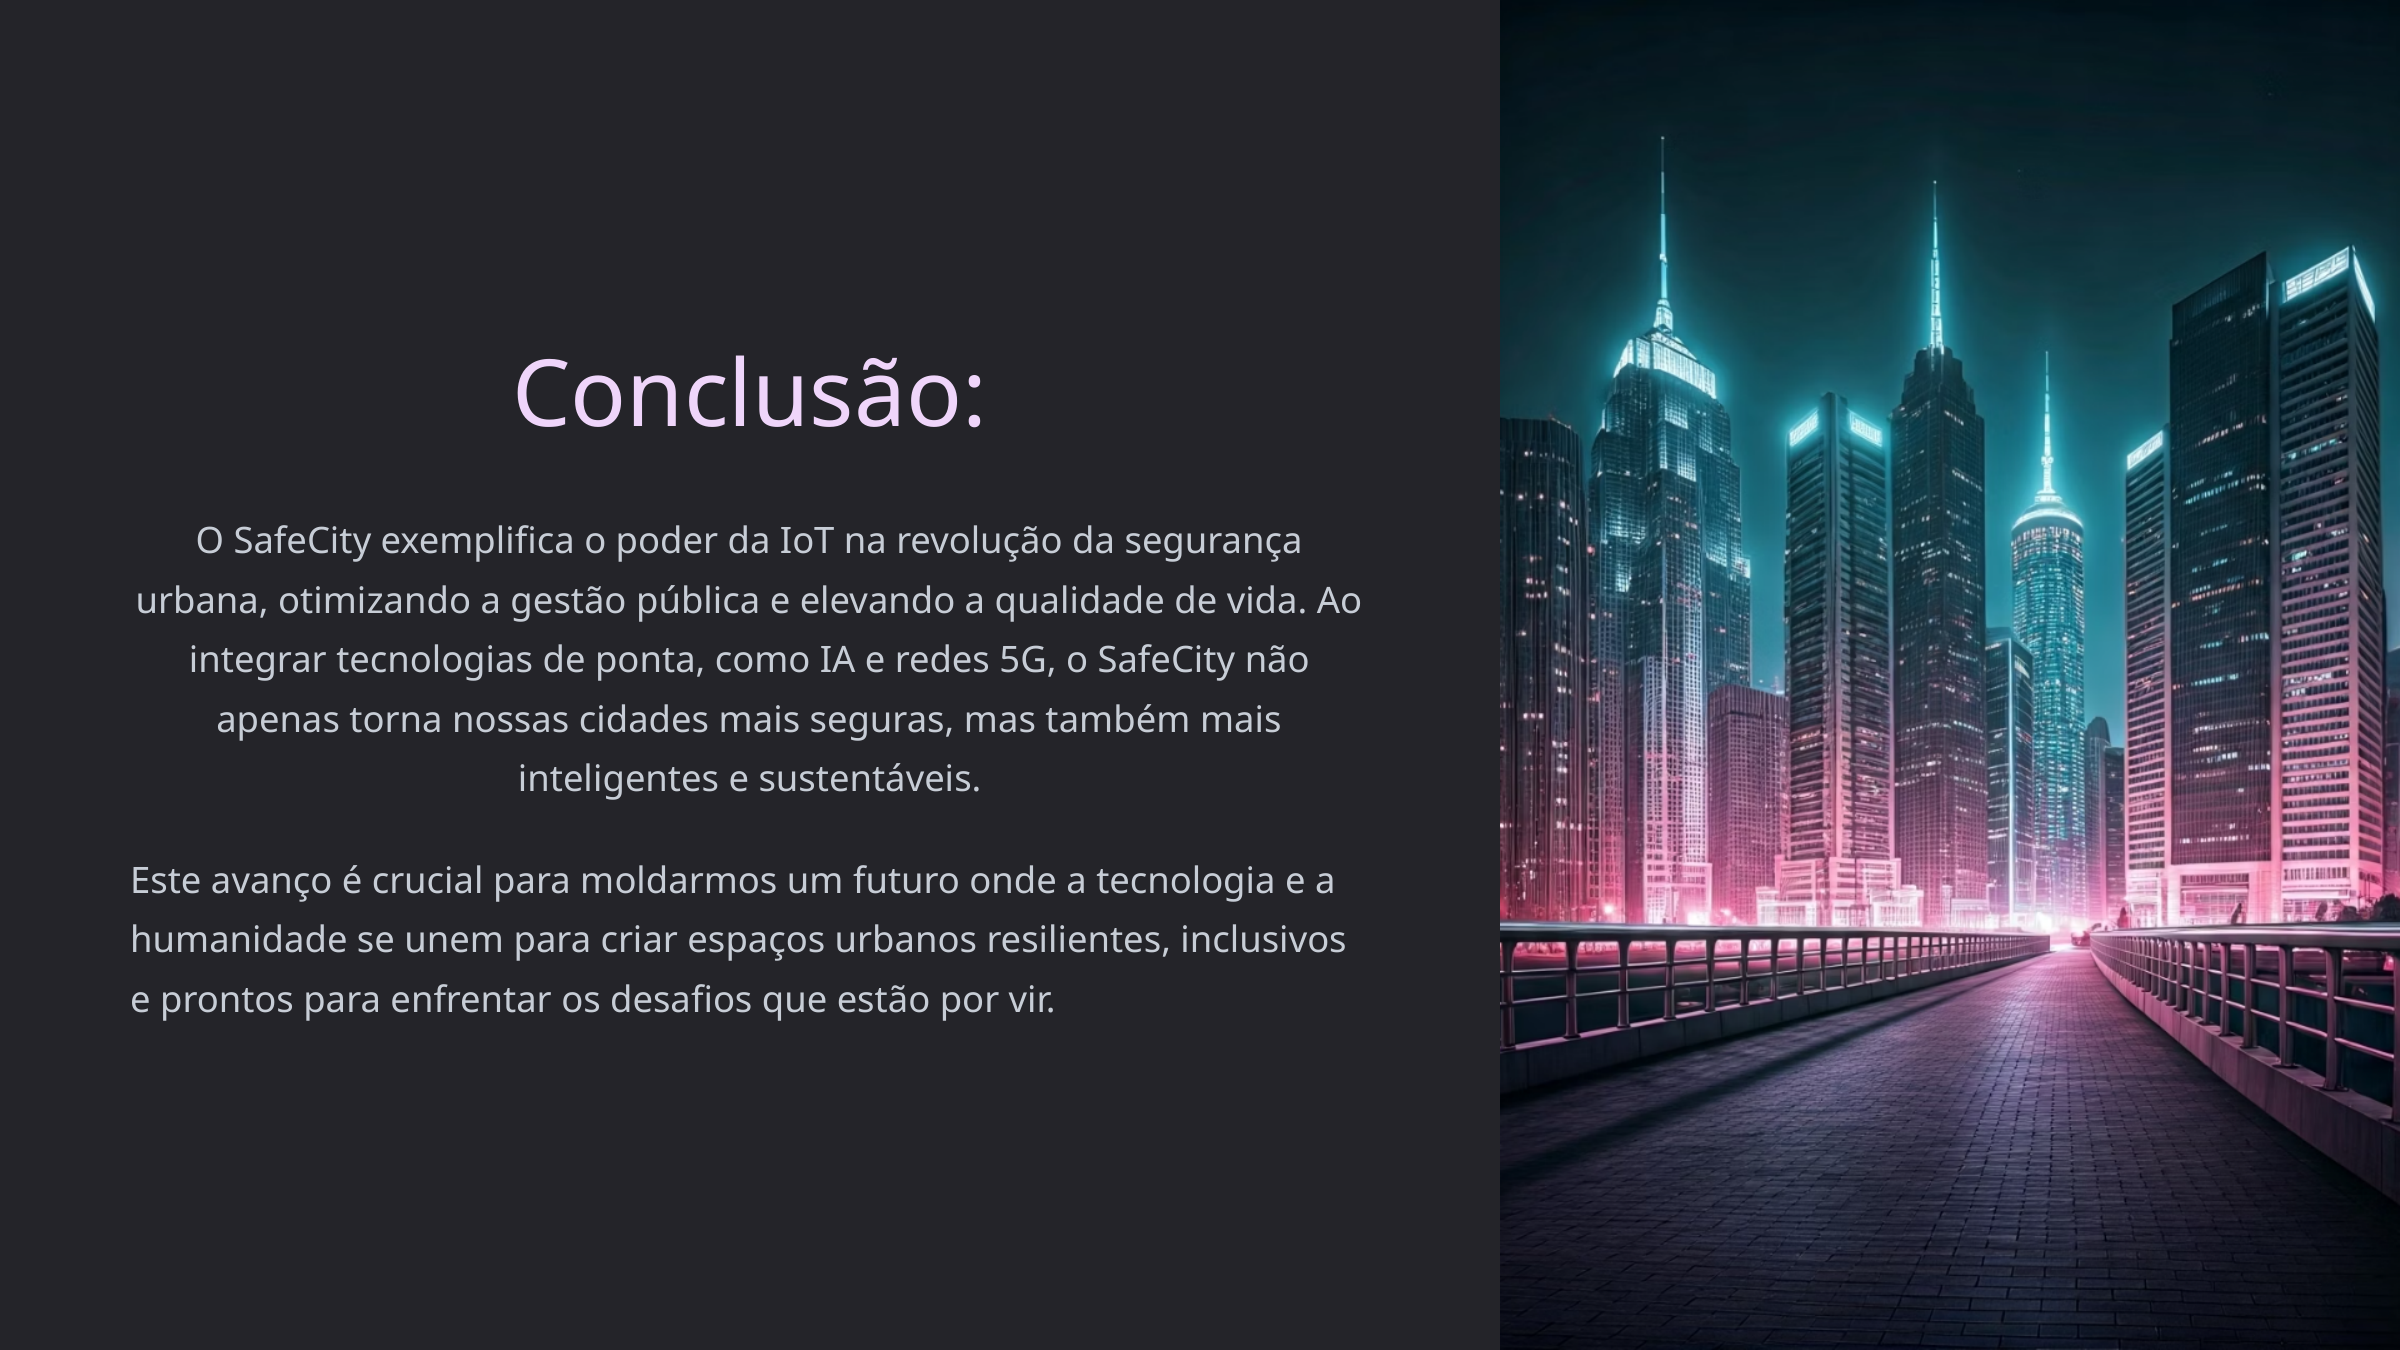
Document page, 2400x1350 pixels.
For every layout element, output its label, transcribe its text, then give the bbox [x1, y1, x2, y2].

text_box Este avanço é crucial para moldarmos um futuro onde a tecnologia e a humanidade se unem para criar espaços urbanos resilientes, inclusivos e prontos para enfrentar os desafios que estão por vir. [130, 841, 1370, 1020]
text_box Conclusão: [284, 329, 1216, 447]
text_box O SafeCity exemplifica o poder da IoT na revolução da segurança urbana, otimizando a gestão pública e elevando a qualidade de vida. Ao integrar tecnologias de ponta, como IA e redes 5G, o SafeCity não apenas torna nossas cidades mais seguras, mas também mais inteligentes e sustentáveis. [130, 501, 1370, 800]
picture [1499, 0, 2400, 1350]
